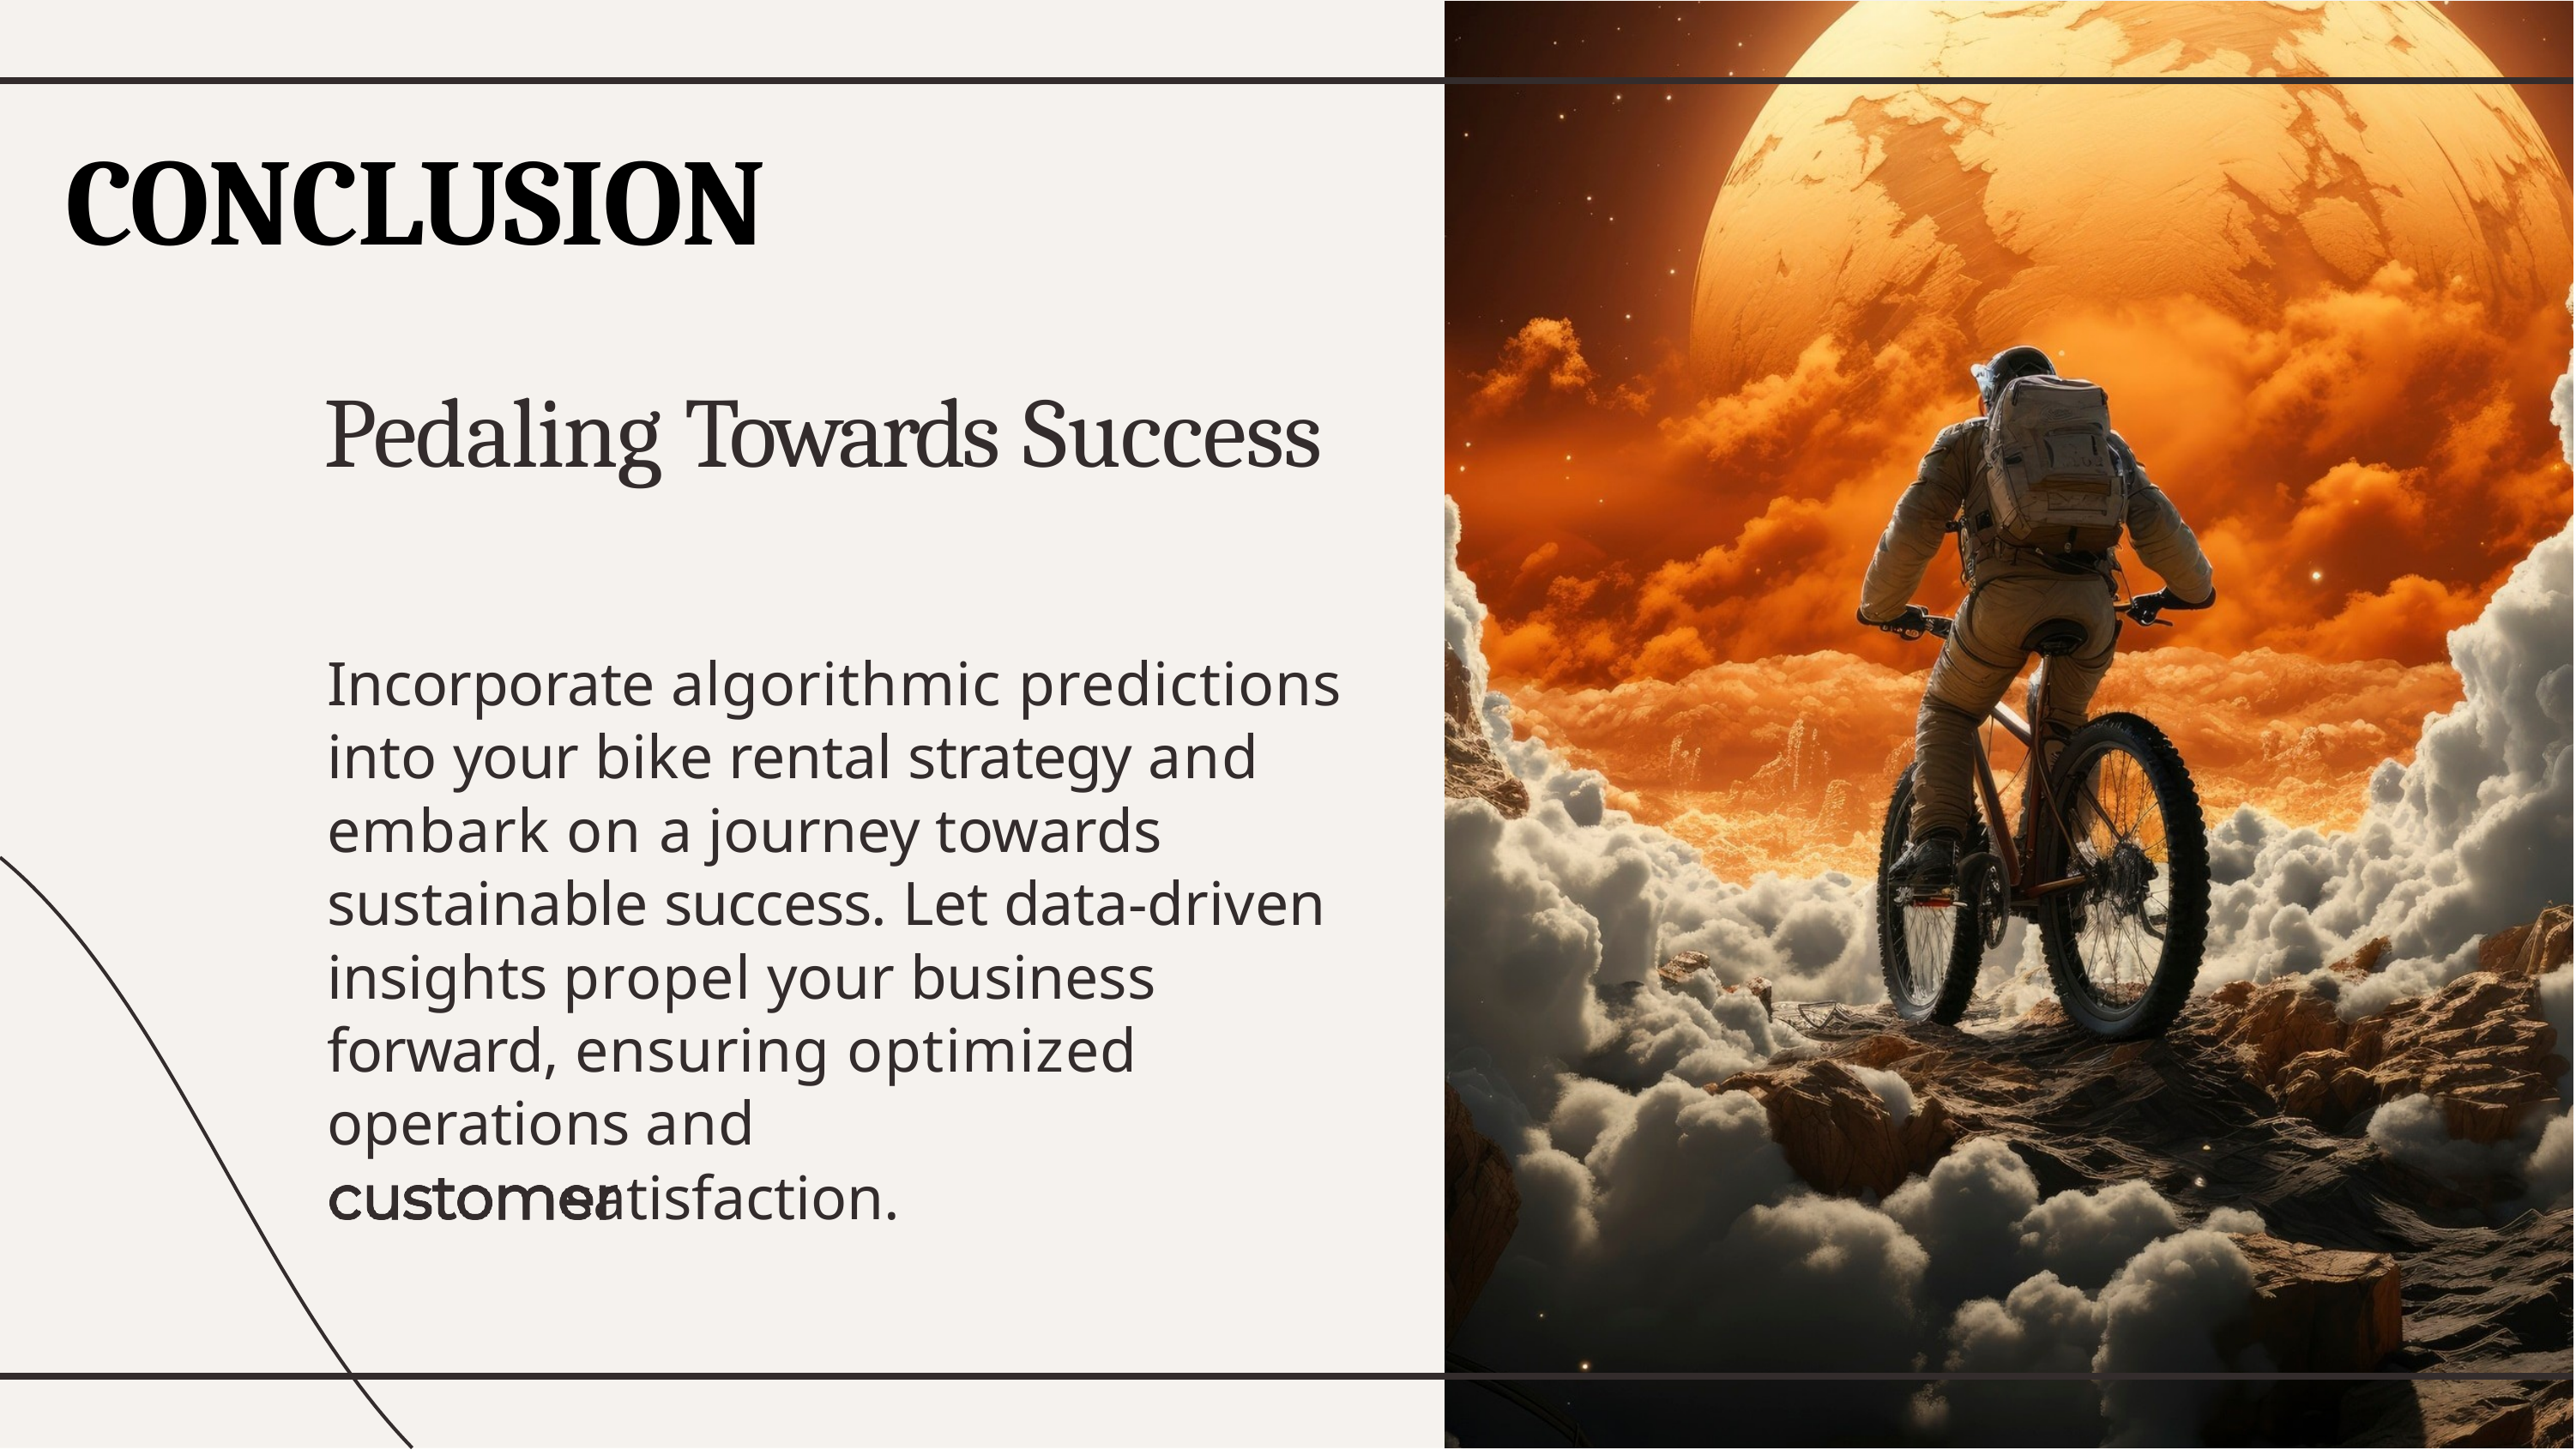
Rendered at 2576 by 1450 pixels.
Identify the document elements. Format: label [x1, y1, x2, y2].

text_box [0, 1, 2573, 1448]
